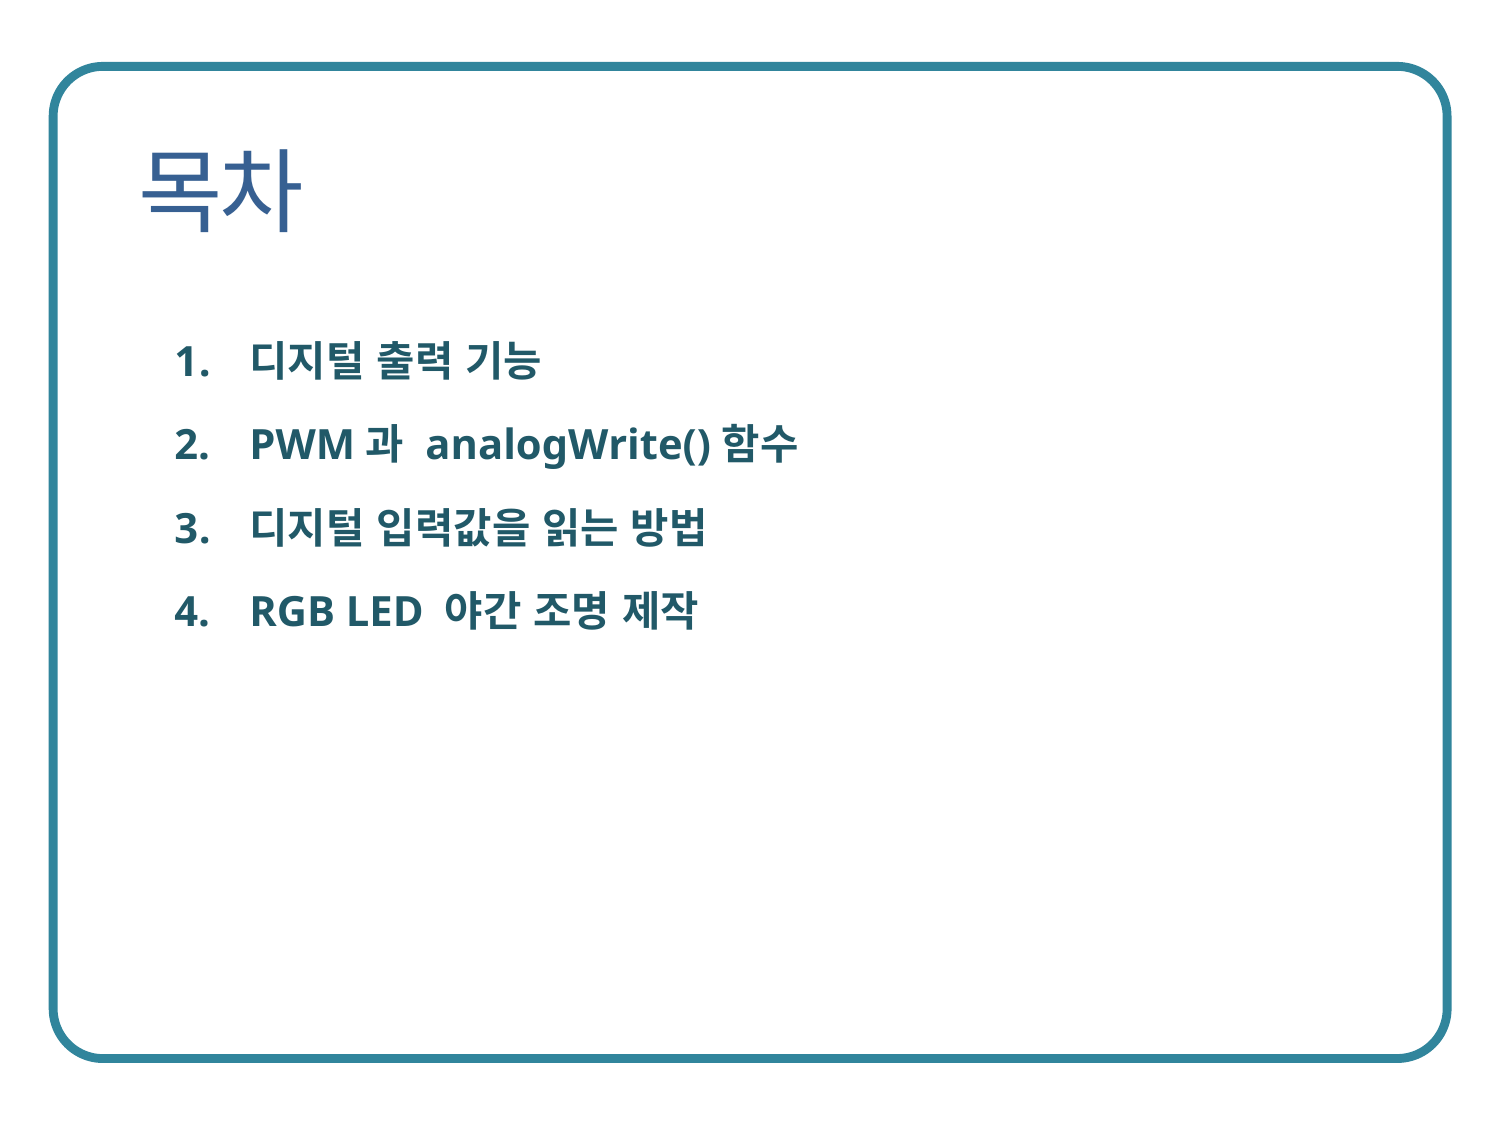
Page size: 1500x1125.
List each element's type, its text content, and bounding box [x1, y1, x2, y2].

list 디지털 출력 기능 PWM과 analogWrite()함수 디지털 입력값을 읽는 방법 RGB LED 야간 조명 제작 [159, 302, 1317, 977]
